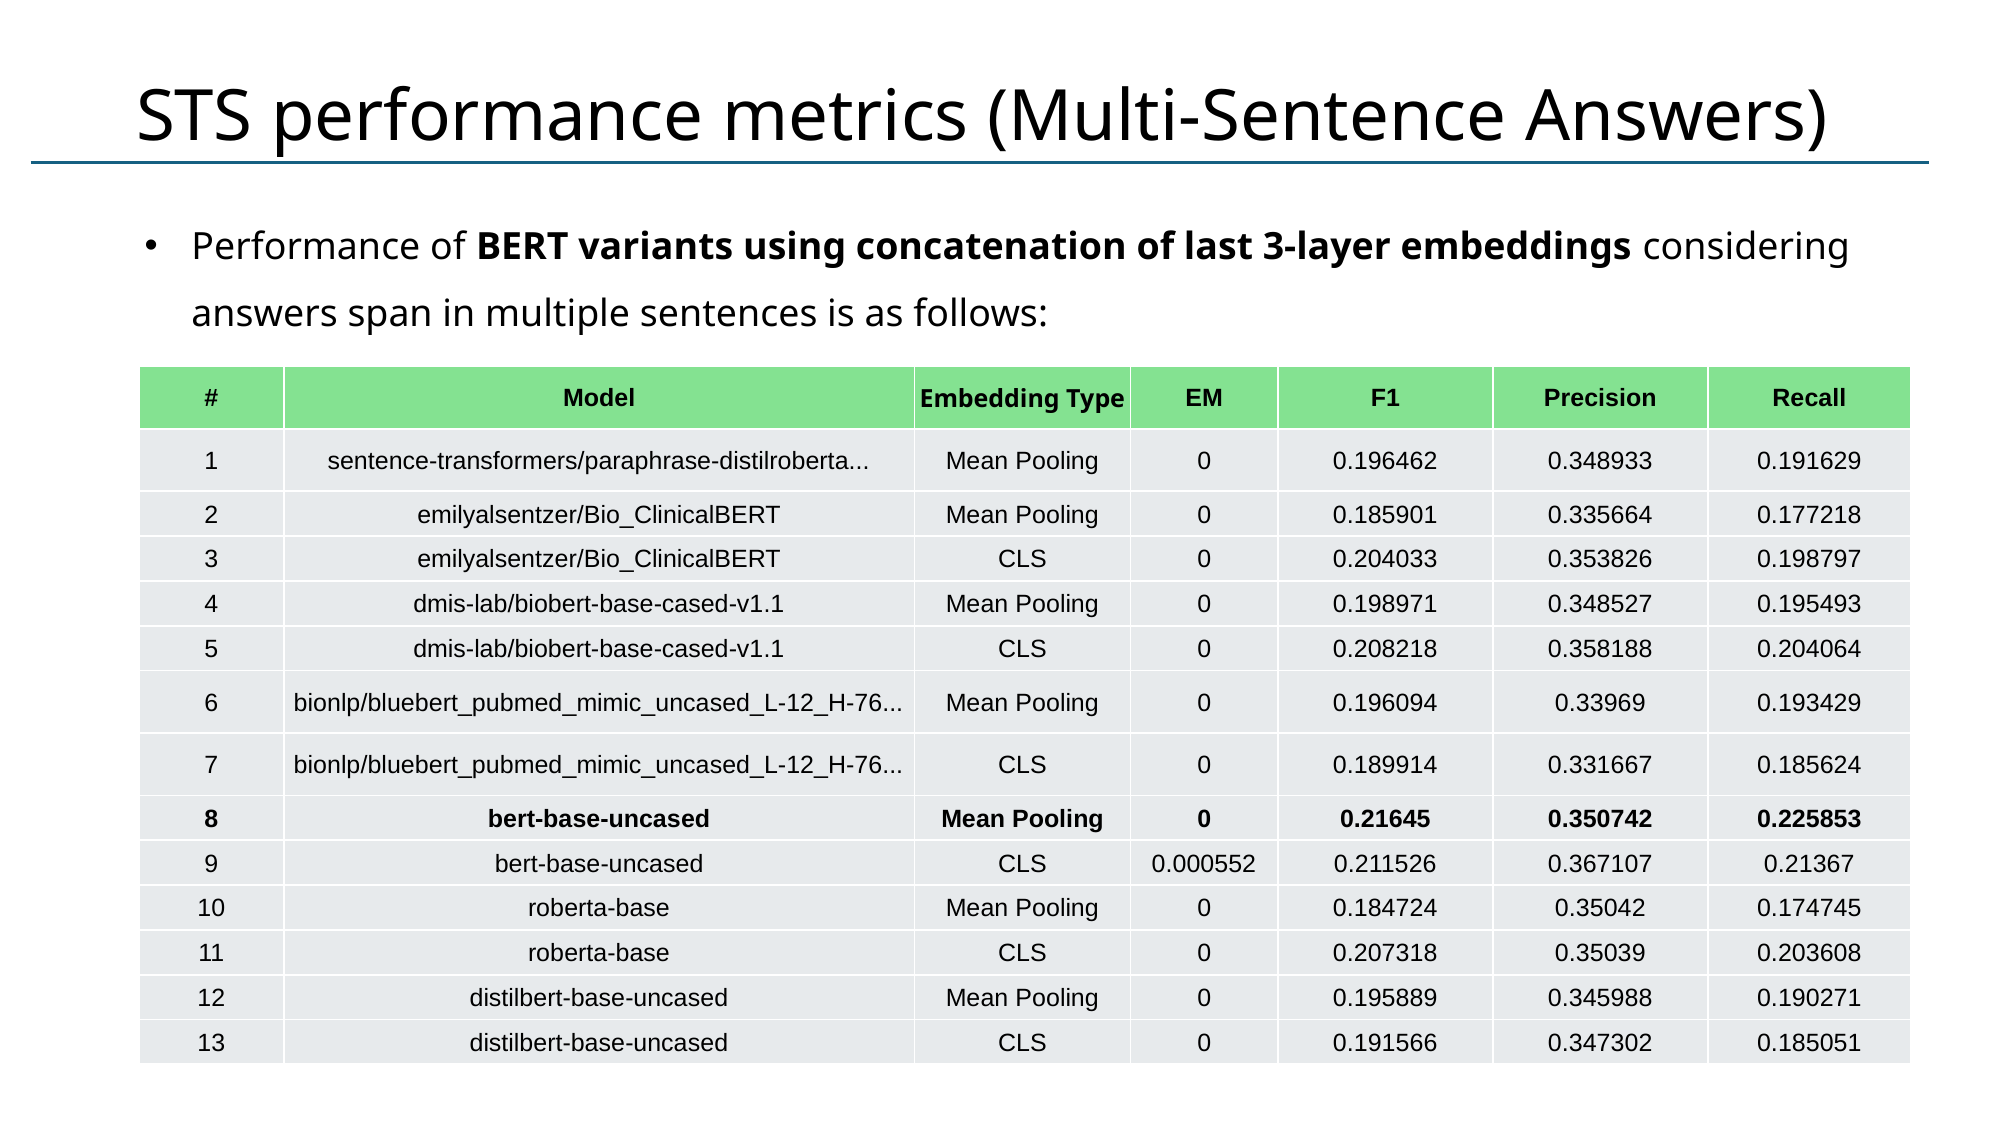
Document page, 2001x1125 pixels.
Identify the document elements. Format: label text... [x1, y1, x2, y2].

table_cell 0.189914 [1279, 734, 1492, 795]
table_cell 0.335664 [1494, 492, 1707, 535]
table_cell 0.21367 [1709, 841, 1910, 884]
table_cell 4 [140, 582, 283, 625]
table_cell 0.185624 [1709, 734, 1910, 795]
table_cell 0 [1131, 537, 1277, 580]
table_cell 0.196094 [1279, 671, 1492, 732]
table_cell 0.353826 [1494, 537, 1707, 580]
table_cell dmis-lab/biobert-base-cased-v1.1 [285, 582, 914, 625]
table_cell 12 [140, 976, 283, 1019]
table_cell 0 [1131, 492, 1277, 535]
table_cell 0 [1131, 734, 1277, 795]
table_cell bionlp/bluebert_pubmed_mimic_uncased_L-12_H-76... [285, 671, 914, 732]
table_cell 0.198971 [1279, 582, 1492, 625]
table_cell 0.185051 [1709, 1020, 1910, 1063]
table_cell 0 [1131, 627, 1277, 670]
table_cell emilyalsentzer/Bio_ClinicalBERT [285, 492, 914, 535]
table_cell 6 [140, 671, 283, 732]
table_cell 0.358188 [1494, 627, 1707, 670]
table_cell 10 [140, 886, 283, 929]
table_cell bert-base-uncased [285, 796, 914, 839]
table_cell 0 [1131, 430, 1277, 490]
table_cell 0.184724 [1279, 886, 1492, 929]
table_cell 0 [1131, 886, 1277, 929]
table_cell bert-base-uncased [285, 841, 914, 884]
table_cell 0.331667 [1494, 734, 1707, 795]
table_cell 0.33969 [1494, 671, 1707, 732]
table_cell CLS [915, 734, 1130, 795]
table_cell 0.348933 [1494, 430, 1707, 490]
table_cell 0.367107 [1494, 841, 1707, 884]
table_cell 0.211526 [1279, 841, 1492, 884]
table_cell emilyalsentzer/Bio_ClinicalBERT [285, 537, 914, 580]
table_cell 9 [140, 841, 283, 884]
table_cell 0.350742 [1494, 796, 1707, 839]
table_cell 0.345988 [1494, 976, 1707, 1019]
table_cell 0.204064 [1709, 627, 1910, 670]
table_cell sentence-transformers/paraphrase-distilroberta... [285, 430, 914, 490]
table_cell 0.174745 [1709, 886, 1910, 929]
table_cell 7 [140, 734, 283, 795]
text_box Performance of BERT variants using concatenation of last 3-layer embeddings considering answers span in multiple sentences is as follows: [129, 191, 1903, 342]
table_cell Mean Pooling [915, 582, 1130, 625]
table_cell roberta-base [285, 886, 914, 929]
table_cell 0 [1131, 582, 1277, 625]
table_cell 0.193429 [1709, 671, 1910, 732]
table_cell 0.203608 [1709, 931, 1910, 974]
table_cell 0.35039 [1494, 931, 1707, 974]
table_header # [140, 367, 283, 428]
table_header Model [285, 367, 914, 428]
table_cell 0.208218 [1279, 627, 1492, 670]
table_cell Mean Pooling [915, 796, 1130, 839]
table_cell distilbert-base-uncased [285, 976, 914, 1019]
table_cell 0.35042 [1494, 886, 1707, 929]
table_cell dmis-lab/biobert-base-cased-v1.1 [285, 627, 914, 670]
table_cell 0.348527 [1494, 582, 1707, 625]
table_cell 3 [140, 537, 283, 580]
table_cell distilbert-base-uncased [285, 1020, 914, 1063]
table_cell CLS [915, 841, 1130, 884]
table_cell roberta-base [285, 931, 914, 974]
table_header Embedding Type [915, 367, 1130, 428]
table_cell CLS [915, 537, 1130, 580]
table_cell 8 [140, 796, 283, 839]
table_header Recall [1709, 367, 1910, 428]
table_cell 0.347302 [1494, 1020, 1707, 1063]
table_cell 0.191566 [1279, 1020, 1492, 1063]
table_cell 11 [140, 931, 283, 974]
table_cell CLS [915, 931, 1130, 974]
table_cell 2 [140, 492, 283, 535]
table_cell 0.000552 [1131, 841, 1277, 884]
table_cell 0.198797 [1709, 537, 1910, 580]
table_cell 0.177218 [1709, 492, 1910, 535]
table_cell 0.191629 [1709, 430, 1910, 490]
table_cell Mean Pooling [915, 492, 1130, 535]
table_header Precision [1494, 367, 1707, 428]
table_cell 0 [1131, 931, 1277, 974]
table_cell Mean Pooling [915, 886, 1130, 929]
table_cell 0.195493 [1709, 582, 1910, 625]
title STS performance metrics (Multi-Sentence Answers) [120, 16, 1912, 161]
table_cell 0.225853 [1709, 796, 1910, 839]
table_cell 0.21645 [1279, 796, 1492, 839]
table_cell 13 [140, 1020, 283, 1063]
table_cell 5 [140, 627, 283, 670]
table_cell 0 [1131, 796, 1277, 839]
table_cell 0.190271 [1709, 976, 1910, 1019]
table_cell 0.207318 [1279, 931, 1492, 974]
table_cell CLS [915, 627, 1130, 670]
table_cell 0.195889 [1279, 976, 1492, 1019]
table_cell Mean Pooling [915, 976, 1130, 1019]
table_cell CLS [915, 1020, 1130, 1063]
table_header F1 [1279, 367, 1492, 428]
table_cell 0.185901 [1279, 492, 1492, 535]
table_cell 0.196462 [1279, 430, 1492, 490]
table_cell 0 [1131, 671, 1277, 732]
table_cell 0 [1131, 1020, 1277, 1063]
table_cell Mean Pooling [915, 430, 1130, 490]
table_cell 1 [140, 430, 283, 490]
table_cell bionlp/bluebert_pubmed_mimic_uncased_L-12_H-76... [285, 734, 914, 795]
table_cell Mean Pooling [915, 671, 1130, 732]
table_header EM [1131, 367, 1277, 428]
table_cell 0 [1131, 976, 1277, 1019]
table_cell 0.204033 [1279, 537, 1492, 580]
